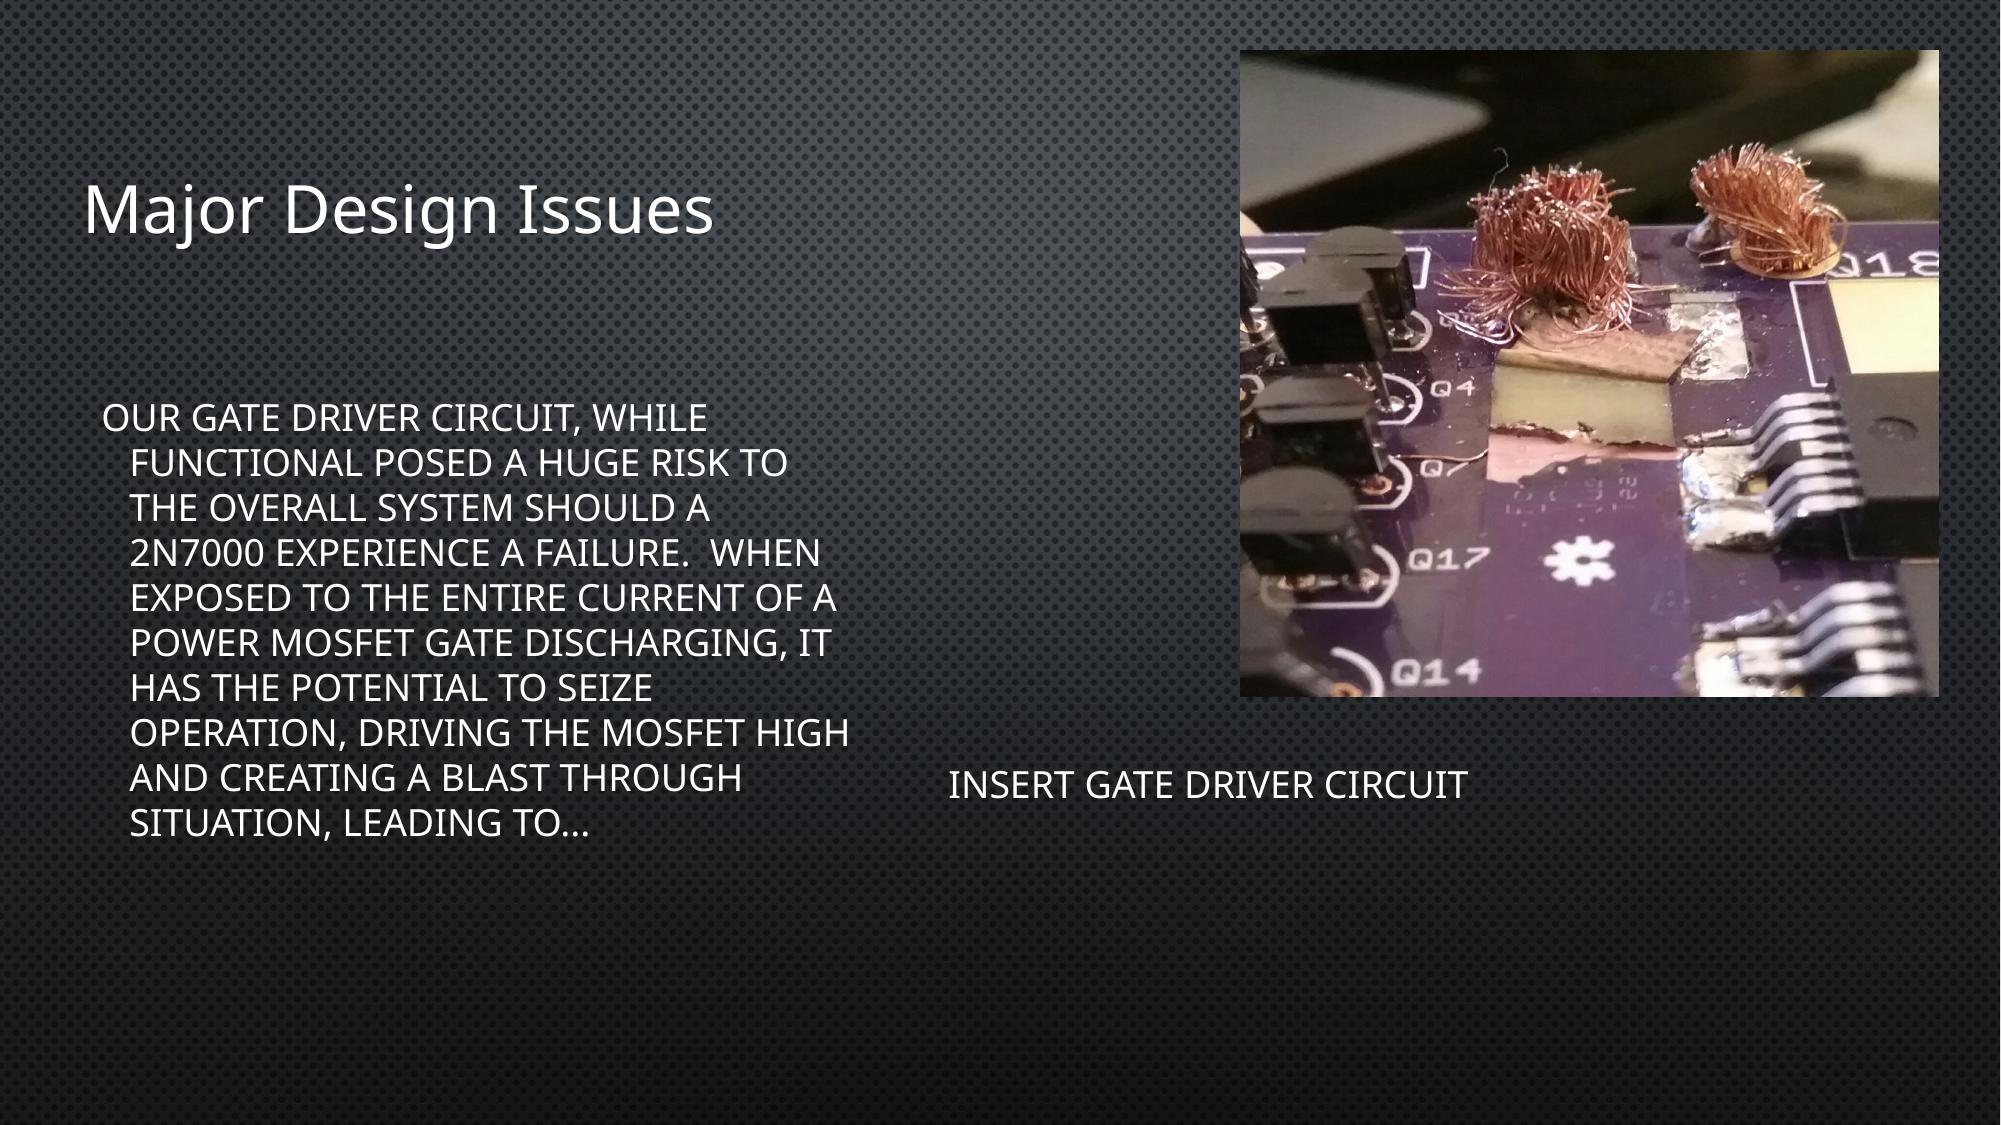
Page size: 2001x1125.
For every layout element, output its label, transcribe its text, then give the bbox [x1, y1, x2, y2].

list Our gate driver circuit, while functional posed a huge risk to the overall system should a 2n7000 experience a failure. When exposed to the entire current of a power mosfet gate discharging, it has the potential to seize operation, driving the mosfet high and creating a blast through situation, leading to... [67, 362, 868, 876]
picture [0, 0, 2001, 1125]
list Insert gate driver circuit [914, 527, 1715, 1041]
title Major Design Issues [67, 50, 1237, 363]
